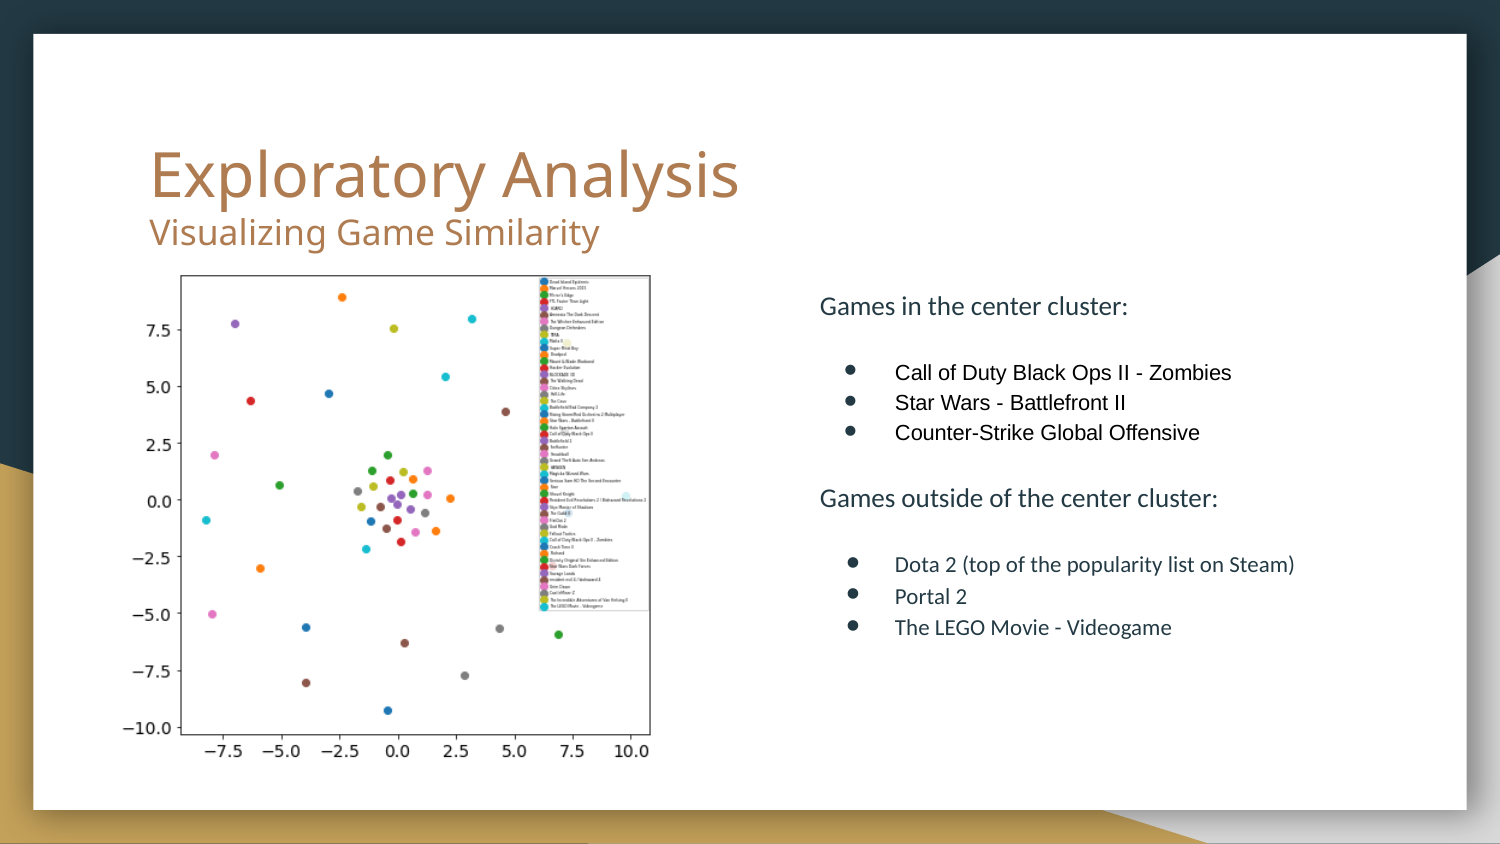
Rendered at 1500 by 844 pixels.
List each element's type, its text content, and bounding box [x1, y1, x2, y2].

list Games in the center cluster: Call of Duty Black Ops II - Zombies Star Wars - Battlefront II Counter-Strike Global Offensive Games outside of the center cluster: Dota 2 (top of the popularity list on Steam) Portal 2 The LEGO Movie - Videogame [804, 268, 1381, 802]
picture [112, 268, 658, 768]
title Exploratory Analysis Visualizing Game Similarity [134, 120, 1366, 277]
